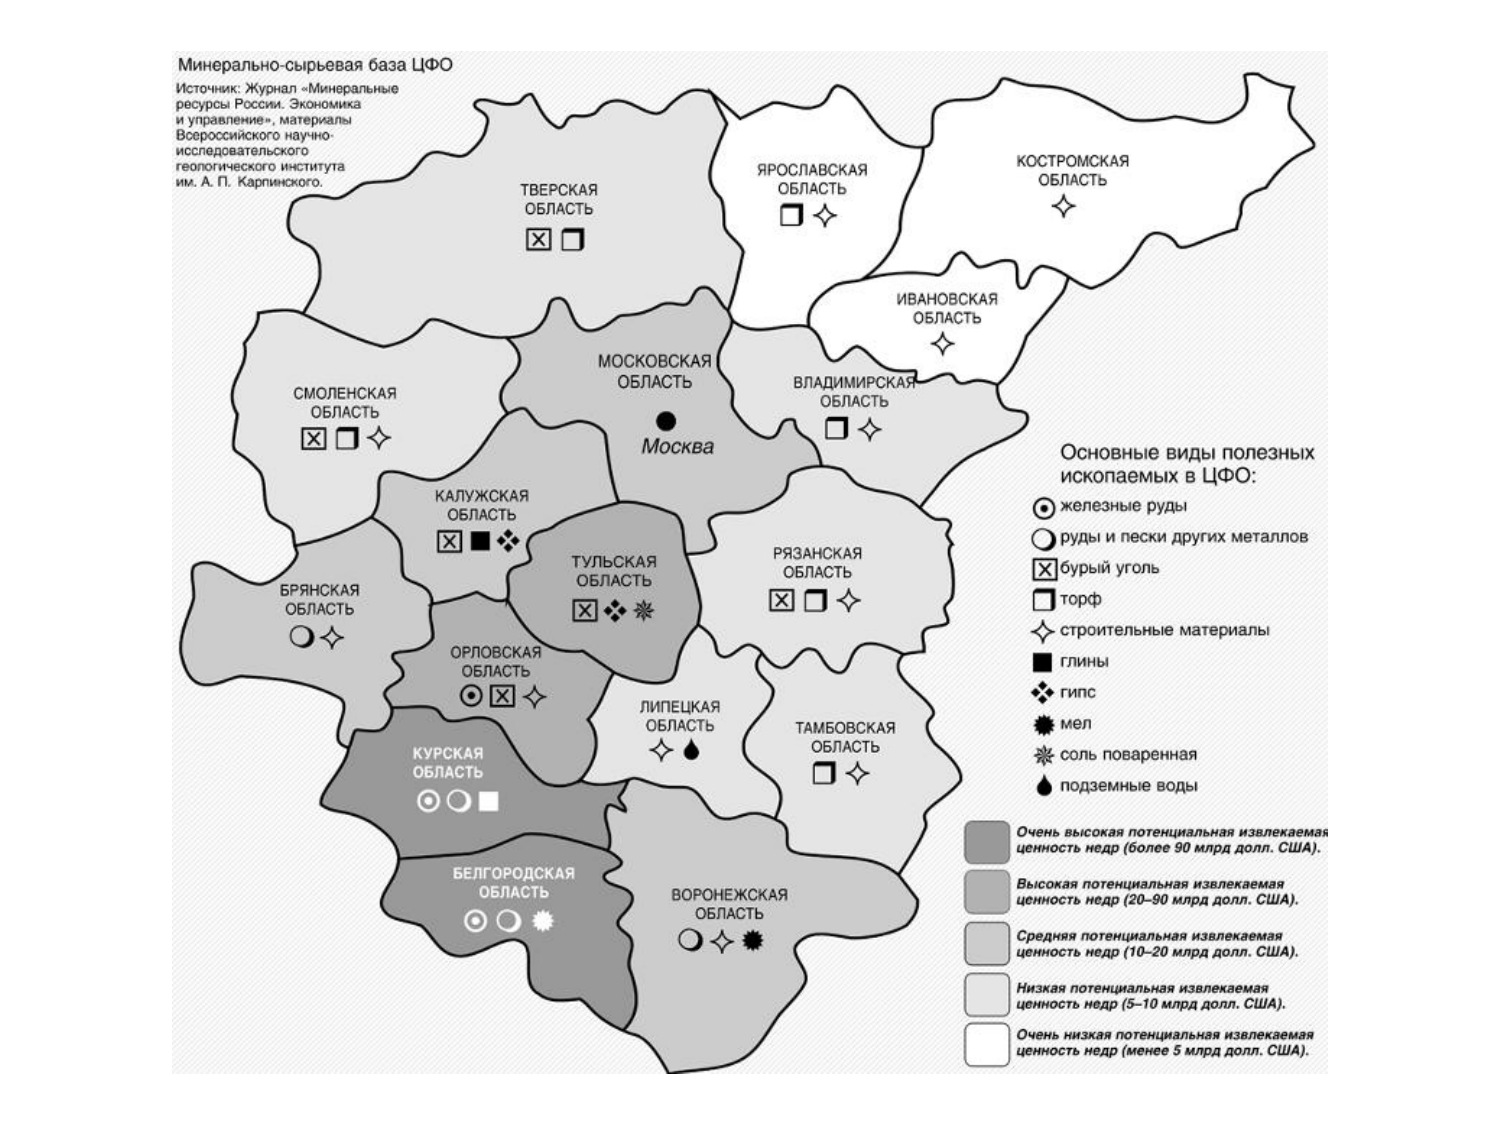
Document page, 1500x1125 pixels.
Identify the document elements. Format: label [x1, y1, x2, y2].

picture [172, 51, 1328, 1074]
